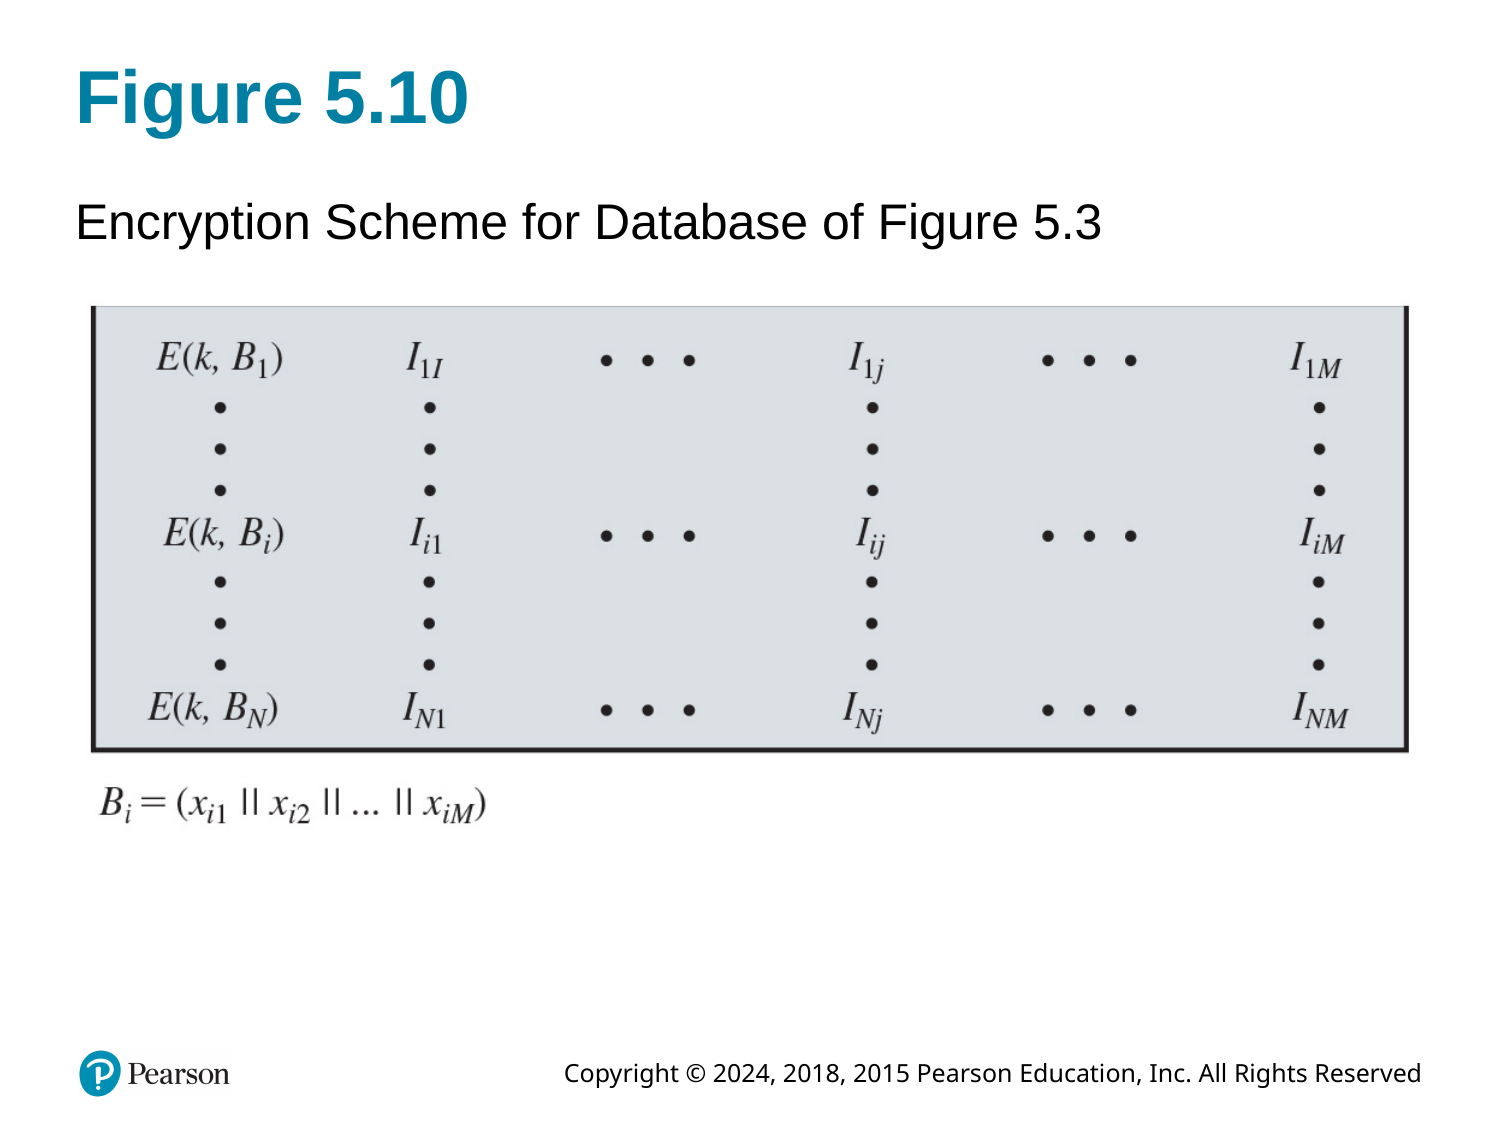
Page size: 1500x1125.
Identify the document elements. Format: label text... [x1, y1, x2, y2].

picture [85, 300, 1415, 845]
picture [78, 1049, 231, 1098]
list Encryption Scheme for Database of Figure 5.3 [75, 0, 1425, 542]
